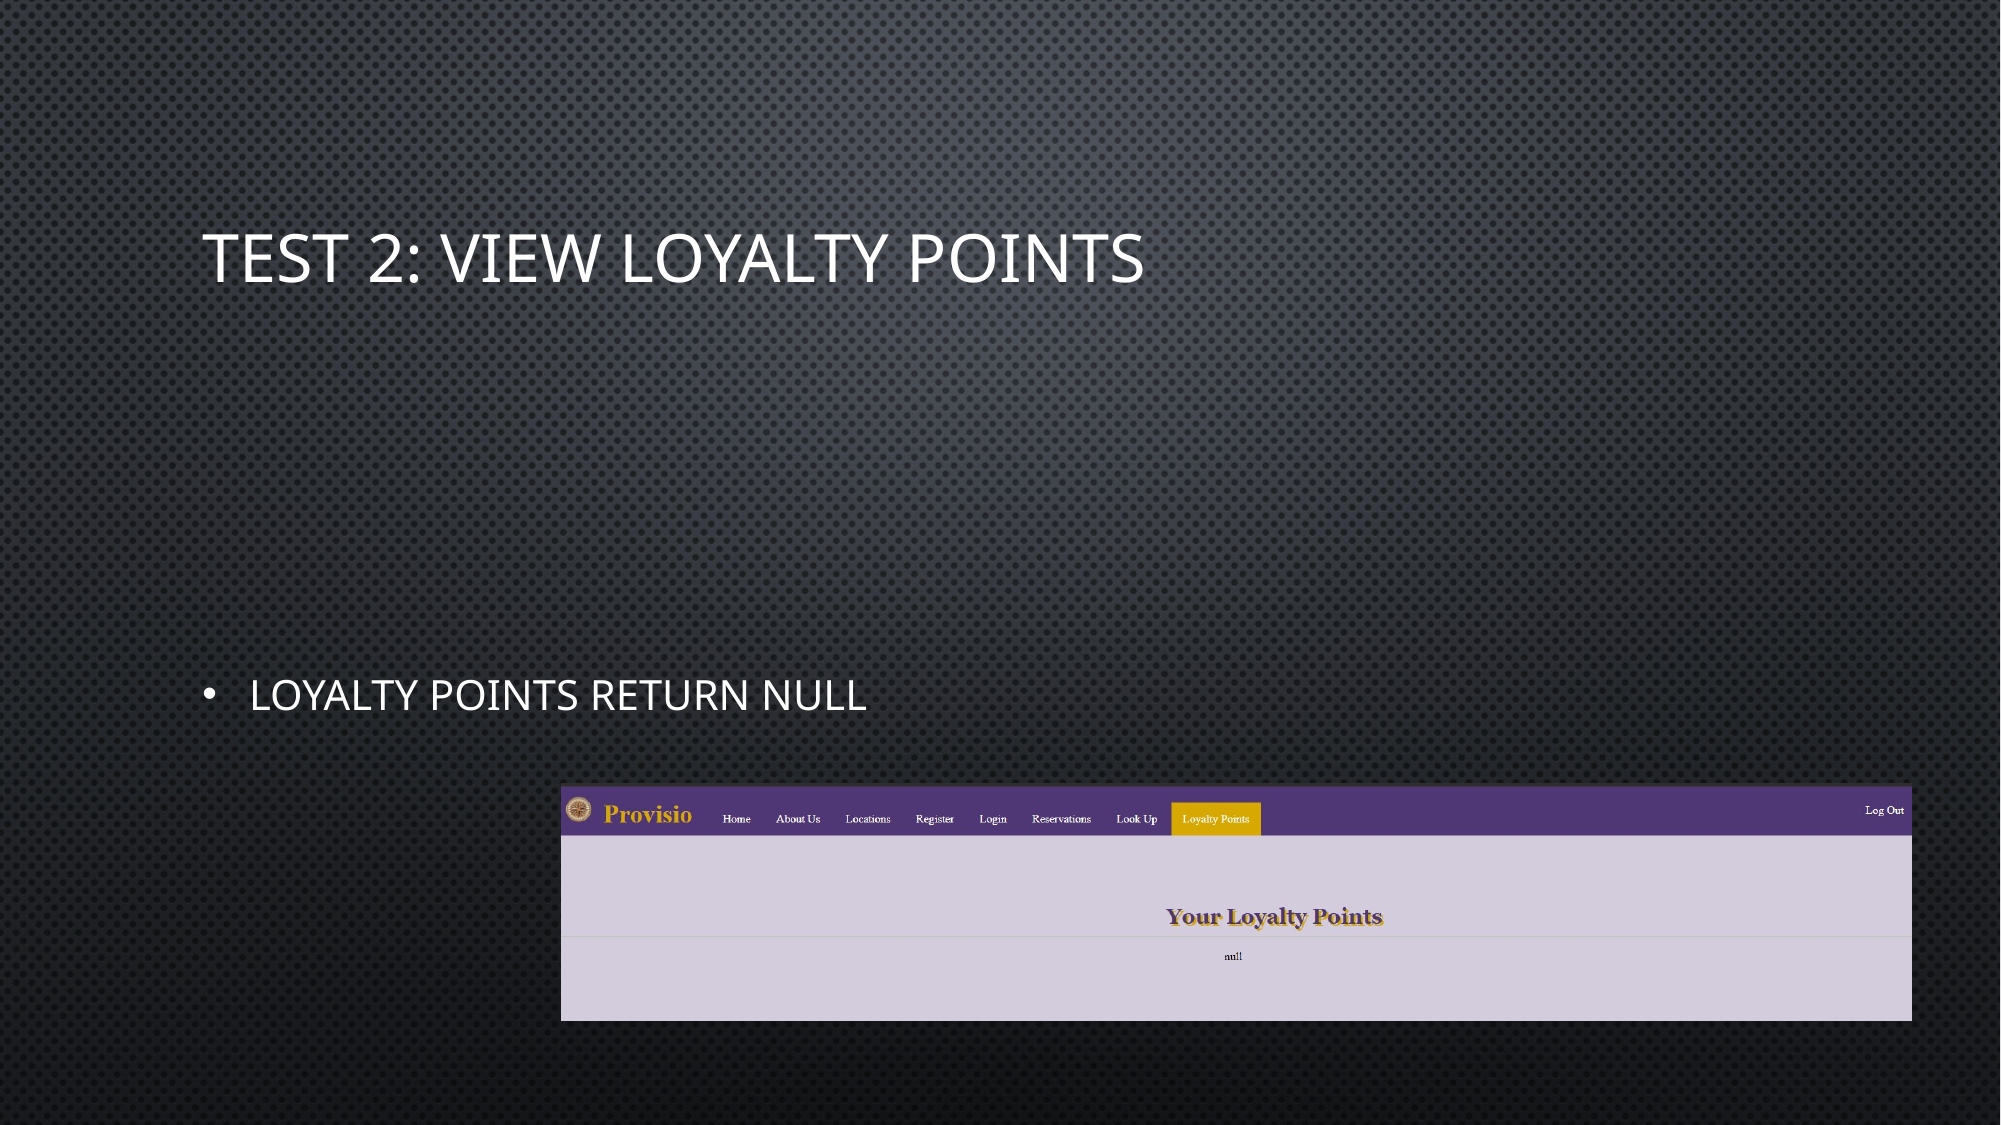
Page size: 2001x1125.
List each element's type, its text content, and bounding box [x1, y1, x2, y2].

title Test 2: View loyalty points [187, 99, 1813, 413]
list Loyalty points return null [187, 437, 1813, 950]
picture [561, 783, 1912, 1021]
